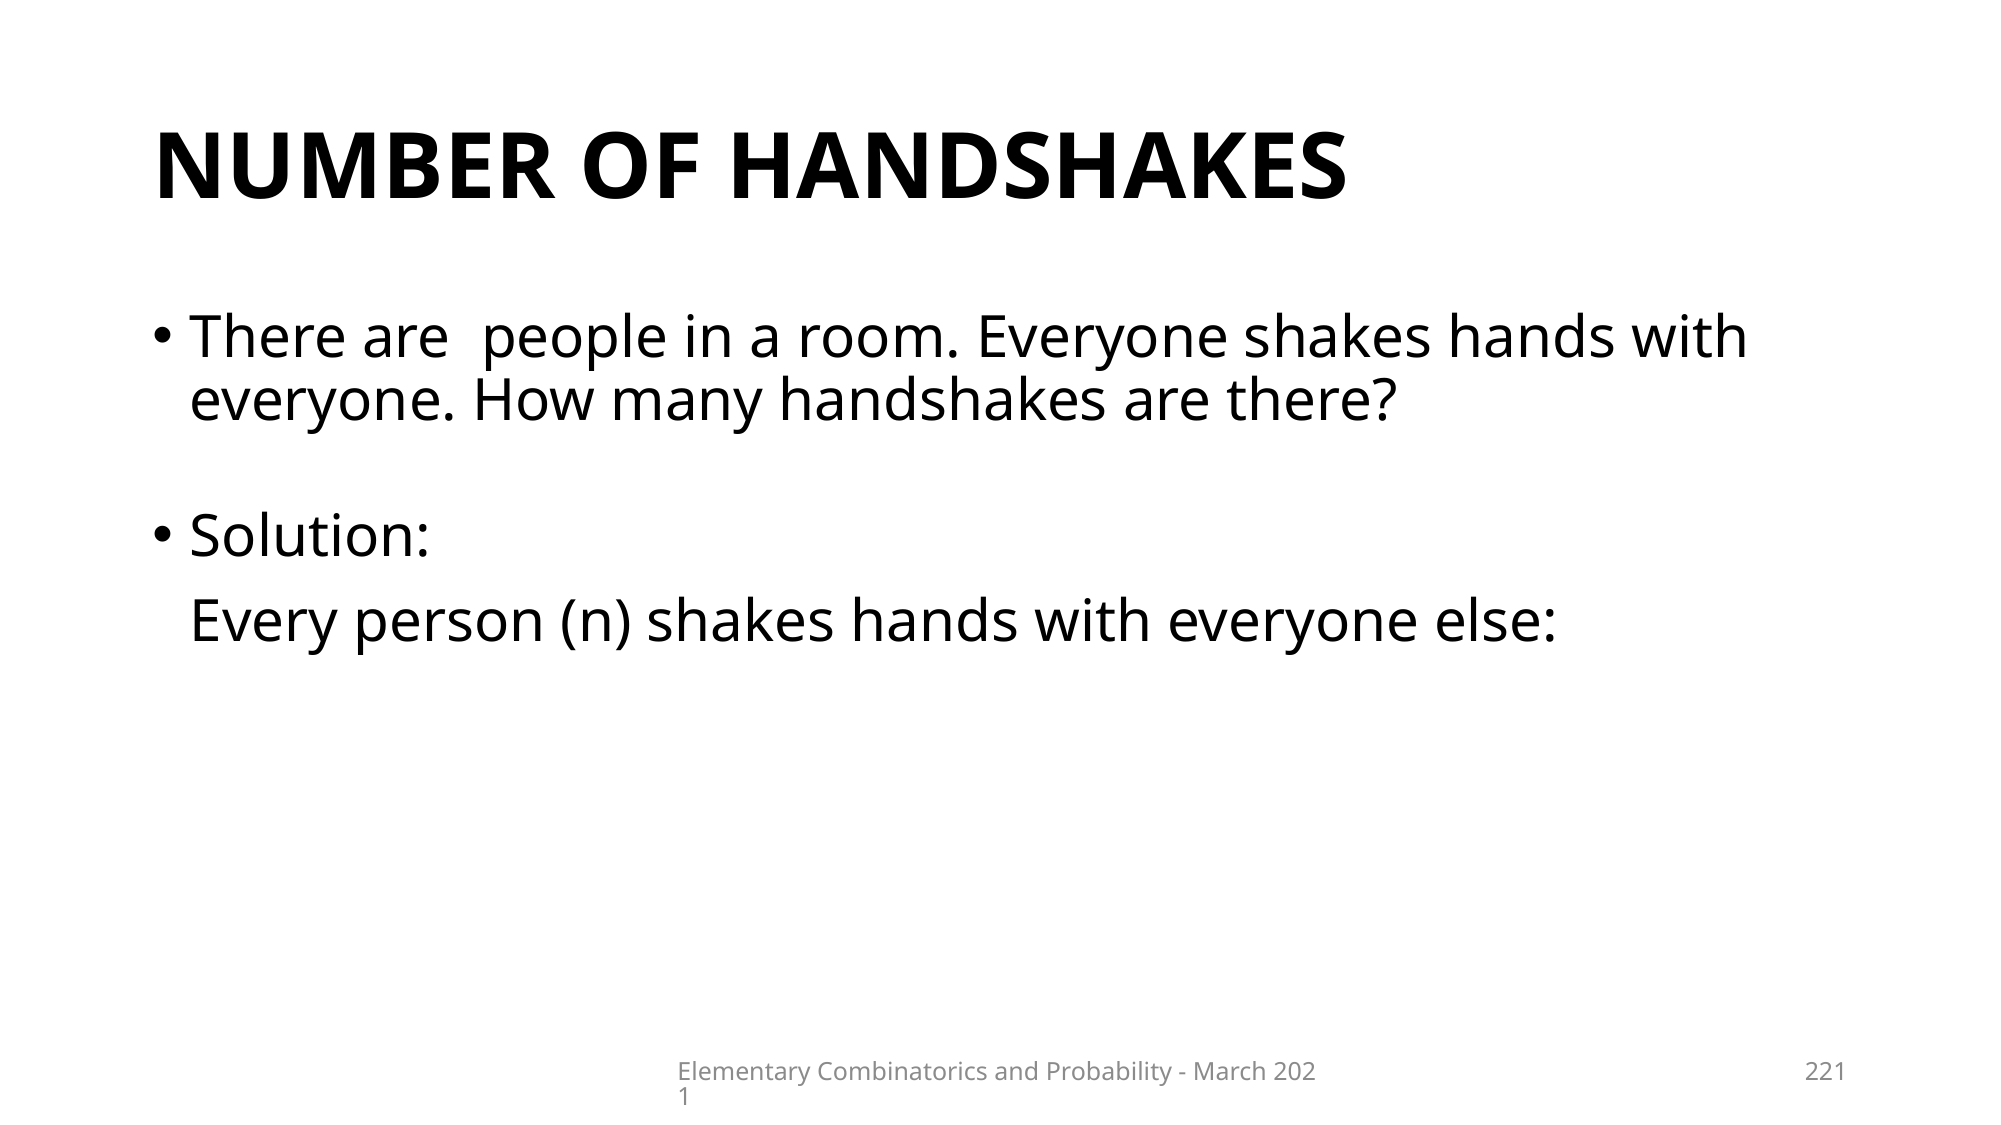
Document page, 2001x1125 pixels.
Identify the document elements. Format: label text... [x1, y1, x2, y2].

footer Elementary Combinatorics and Probability - March 2021 [662, 1042, 1338, 1103]
slide_number 221 [1412, 1042, 1863, 1103]
title NUMBER OF HANDSHAKES [137, 59, 1863, 278]
